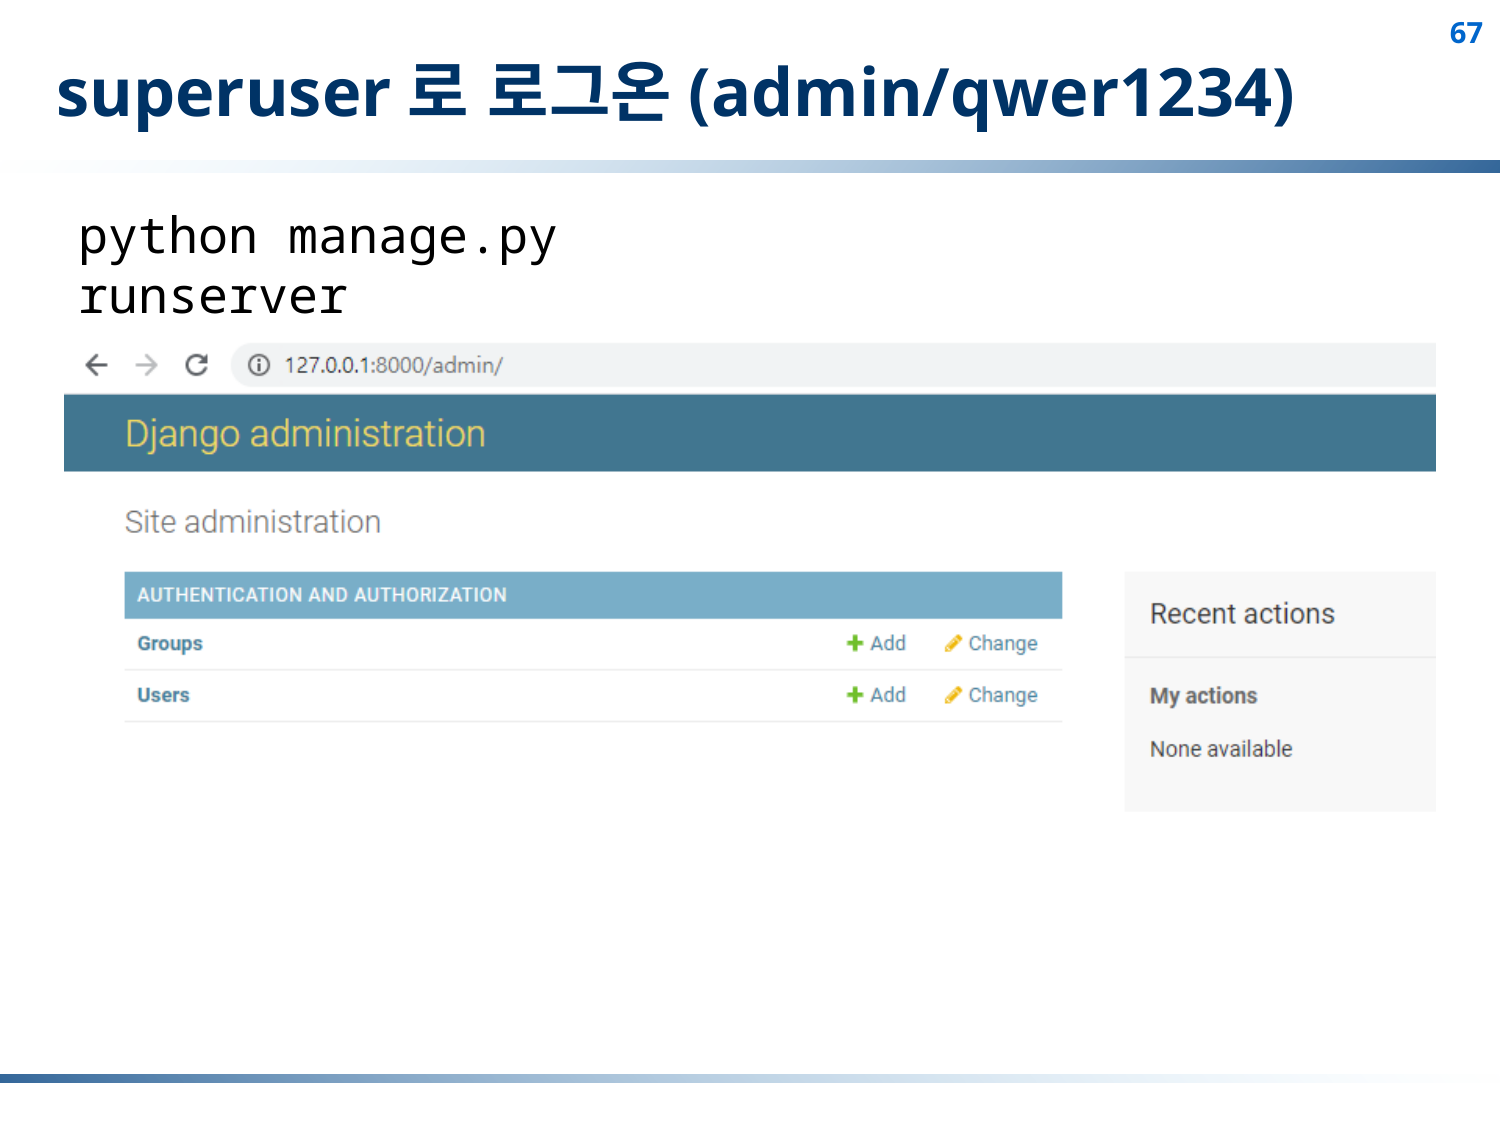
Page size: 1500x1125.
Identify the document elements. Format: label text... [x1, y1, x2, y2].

title superuser로 로그온(admin/qwer1234) [41, 19, 1424, 161]
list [63, 337, 1437, 884]
text_box python manage.py runserver [64, 196, 818, 332]
